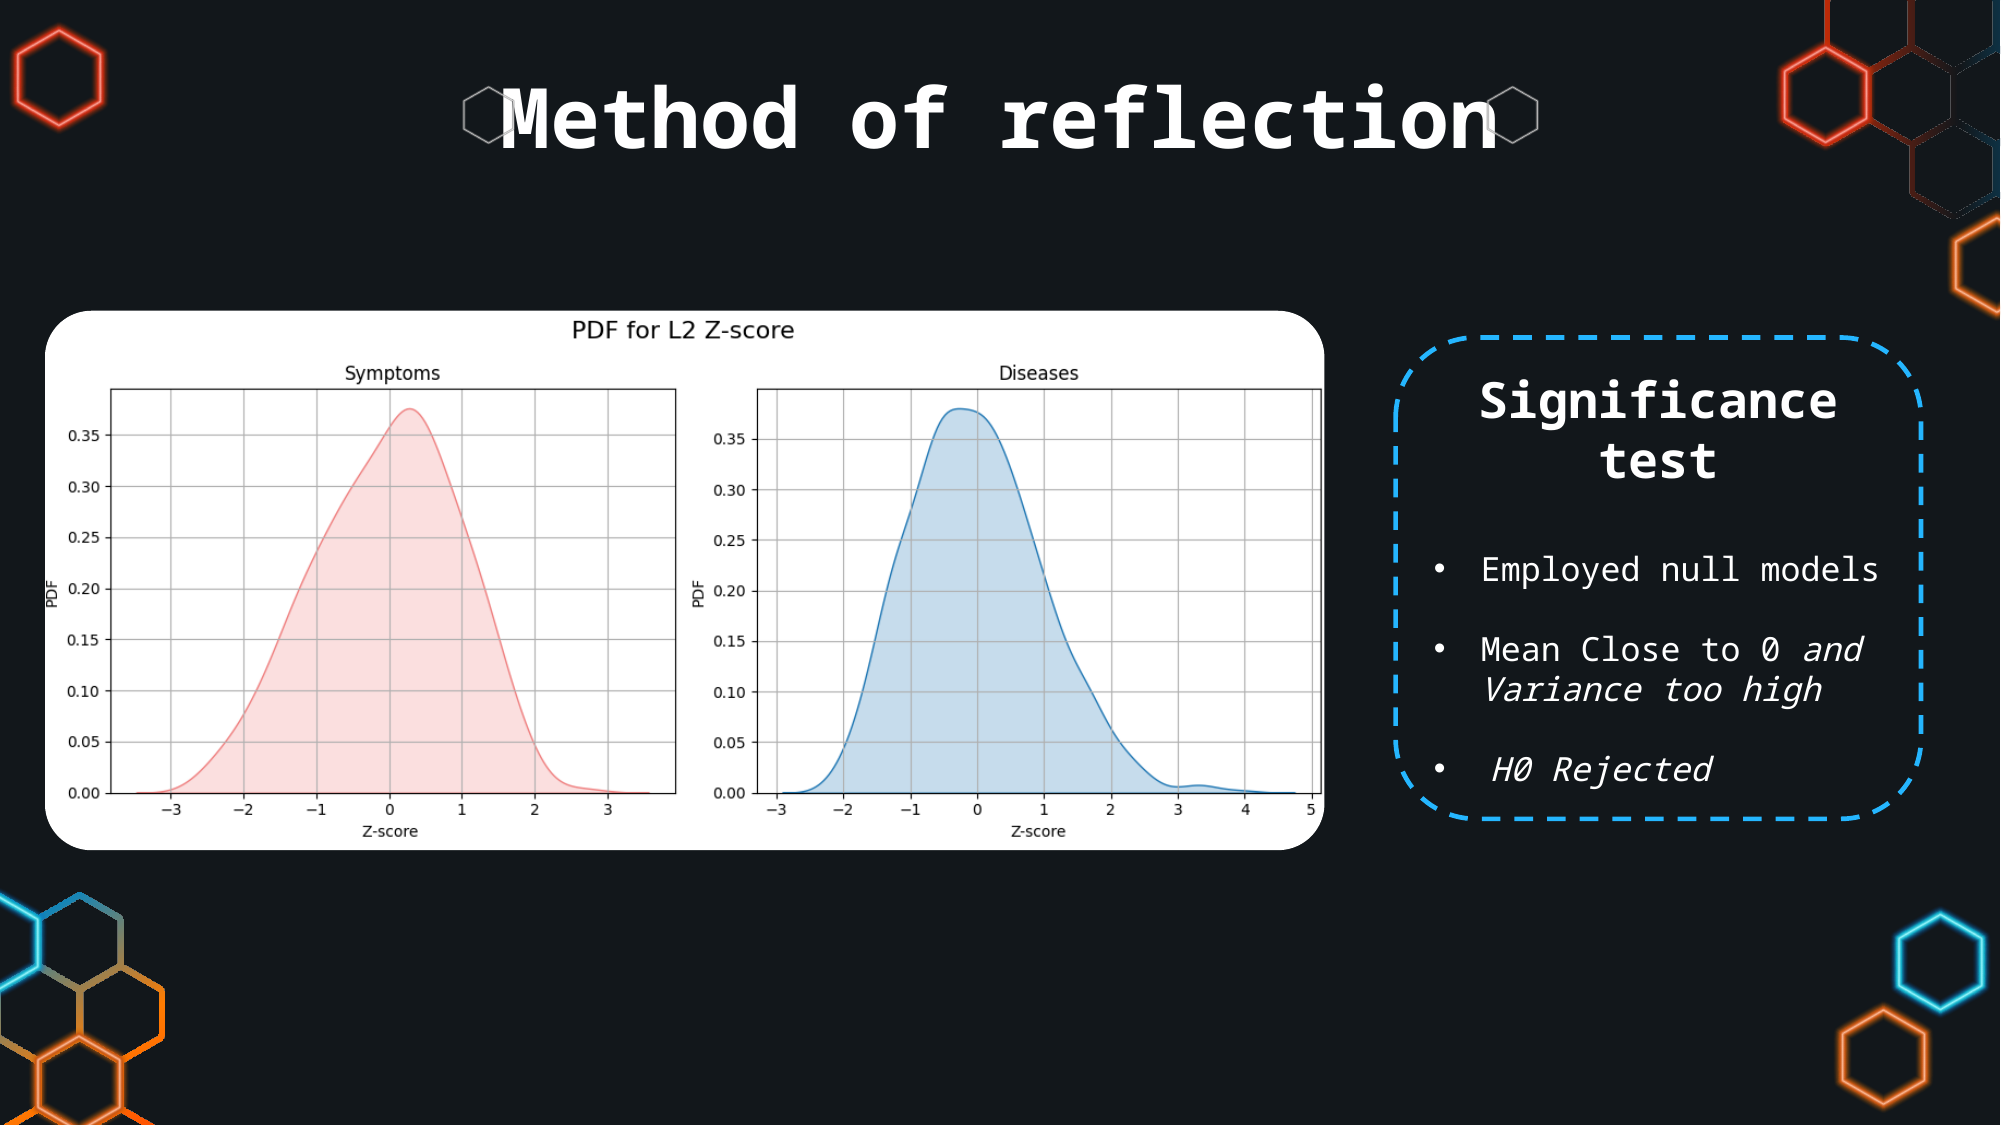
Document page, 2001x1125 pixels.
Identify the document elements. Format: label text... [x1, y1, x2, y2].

text_box Significance test Employed null models Mean Close to 0 and Variance too high H0 Rejected [1395, 337, 1922, 819]
picture [0, 885, 165, 1125]
picture [7, 20, 111, 136]
title Method of reflection [157, 52, 1843, 178]
picture [1482, 76, 1542, 154]
picture [458, 76, 518, 154]
picture [1832, 904, 1992, 1114]
picture [44, 310, 1325, 851]
picture [1774, 0, 2001, 322]
